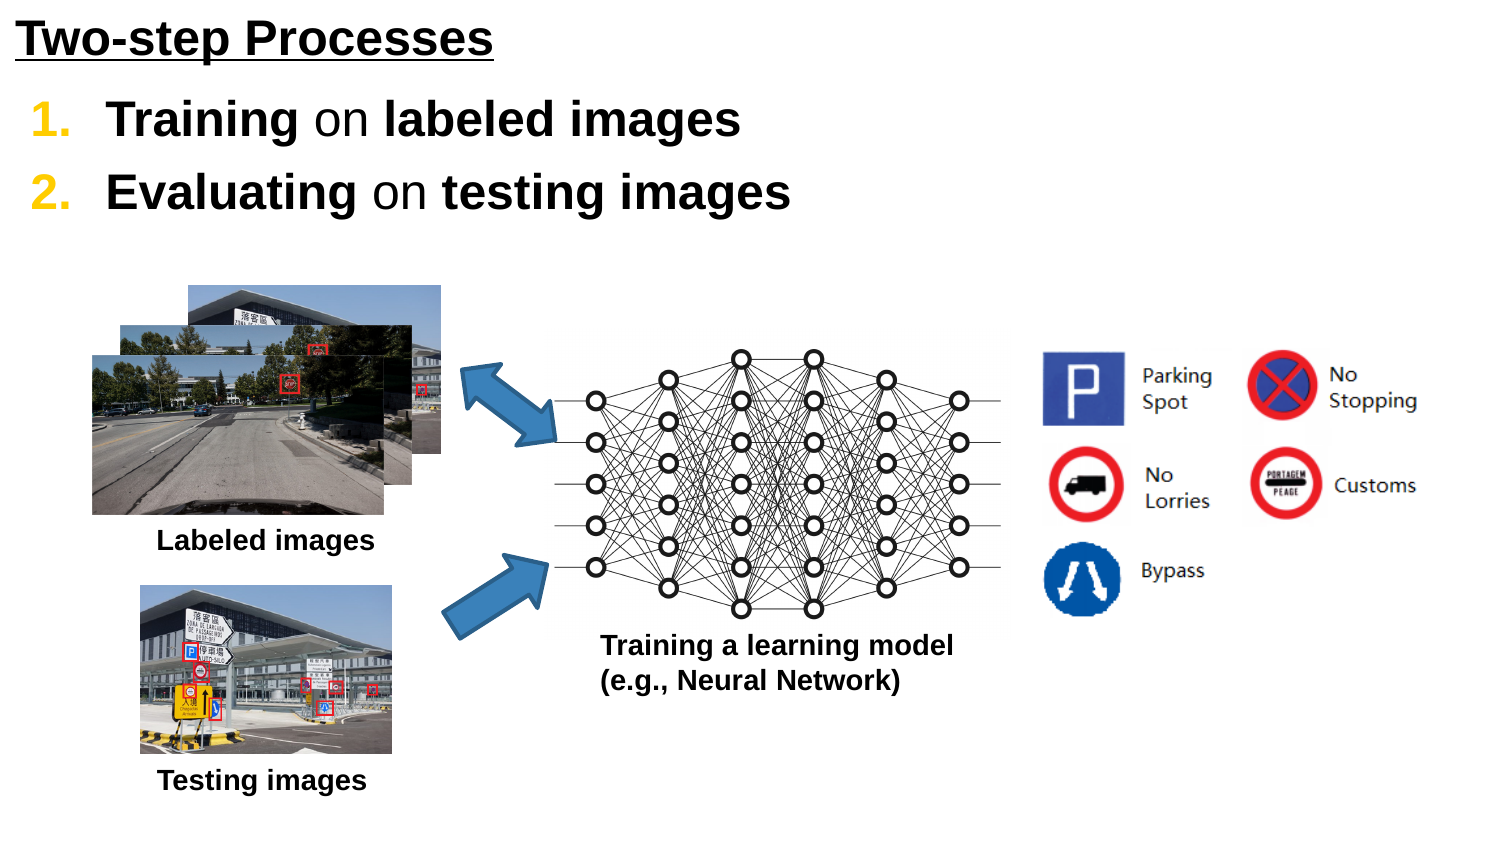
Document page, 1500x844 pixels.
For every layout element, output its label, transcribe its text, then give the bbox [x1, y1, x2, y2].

picture [1030, 341, 1427, 640]
text_box Labeled images [141, 514, 391, 564]
title Two-step Processes [0, 0, 1102, 72]
picture [91, 285, 441, 515]
text_box [441, 552, 539, 641]
text_box Training on labeled images Evaluating on testing images [15, 71, 1473, 284]
text_box Training a learning model (e.g., Neural Network) [585, 648, 970, 704]
picture [140, 585, 393, 755]
text_box [459, 362, 539, 448]
text_box Testing images [142, 762, 383, 804]
picture [544, 328, 1011, 640]
